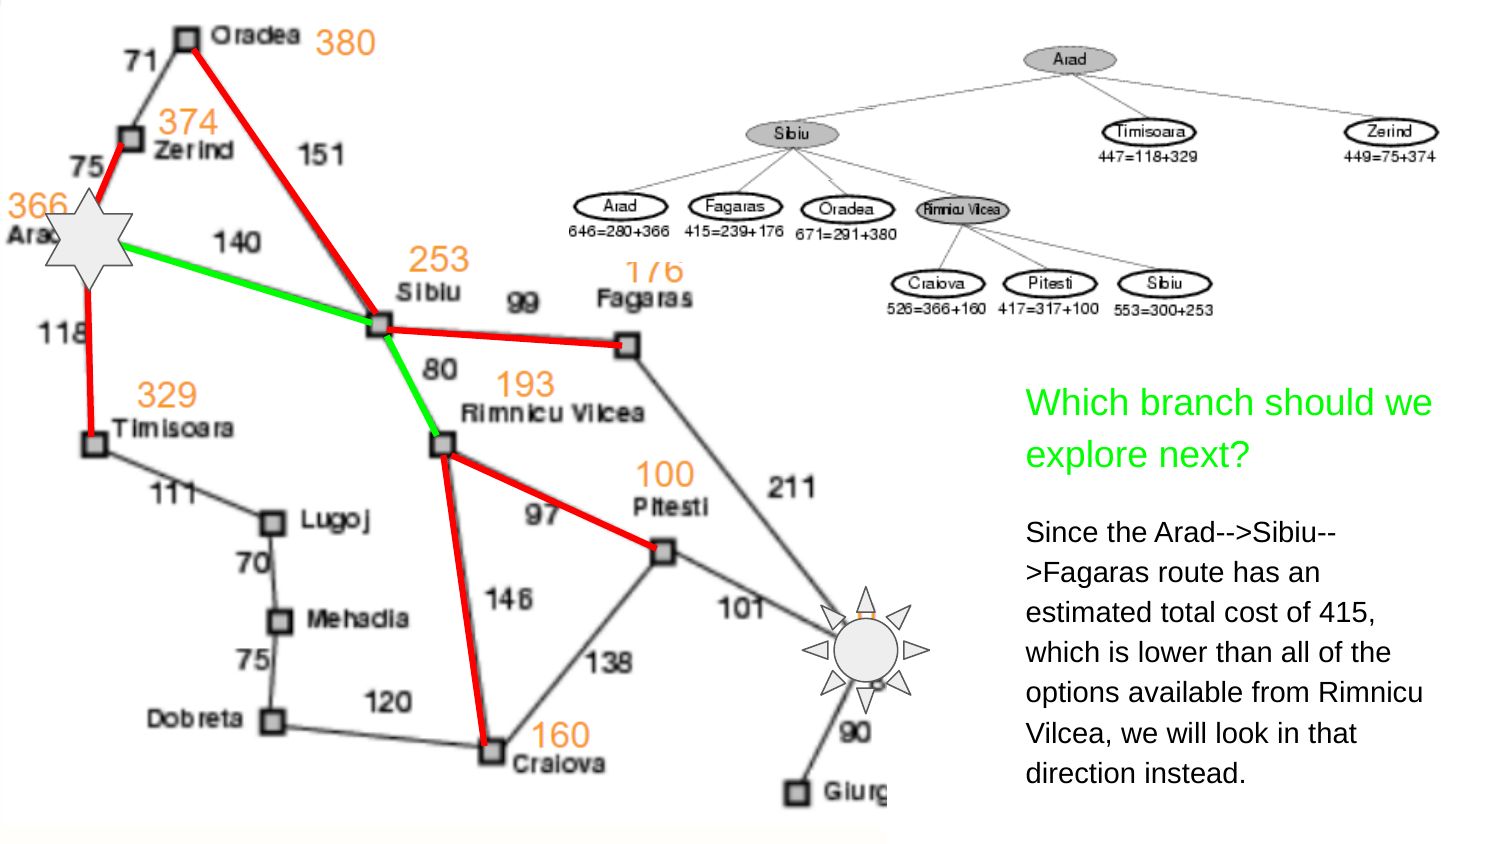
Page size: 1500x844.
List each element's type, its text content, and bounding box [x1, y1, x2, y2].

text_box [85, 142, 122, 228]
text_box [386, 329, 623, 346]
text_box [386, 335, 438, 436]
text_box [903, 641, 930, 660]
text_box [891, 670, 911, 696]
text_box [193, 48, 377, 314]
text_box [891, 630, 898, 670]
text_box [485, 454, 657, 550]
list Which branch should we explore next? Since the Arad-->Sibiu-->Fagaras route has an estimated total cost of 415, which is lower than all of the options available from Rimnicu Vilcea, we will look in that direction instead. [1010, 356, 1449, 844]
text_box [93, 236, 373, 324]
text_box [443, 454, 485, 747]
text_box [86, 252, 92, 438]
text_box [891, 605, 911, 630]
picture [0, 0, 1450, 844]
